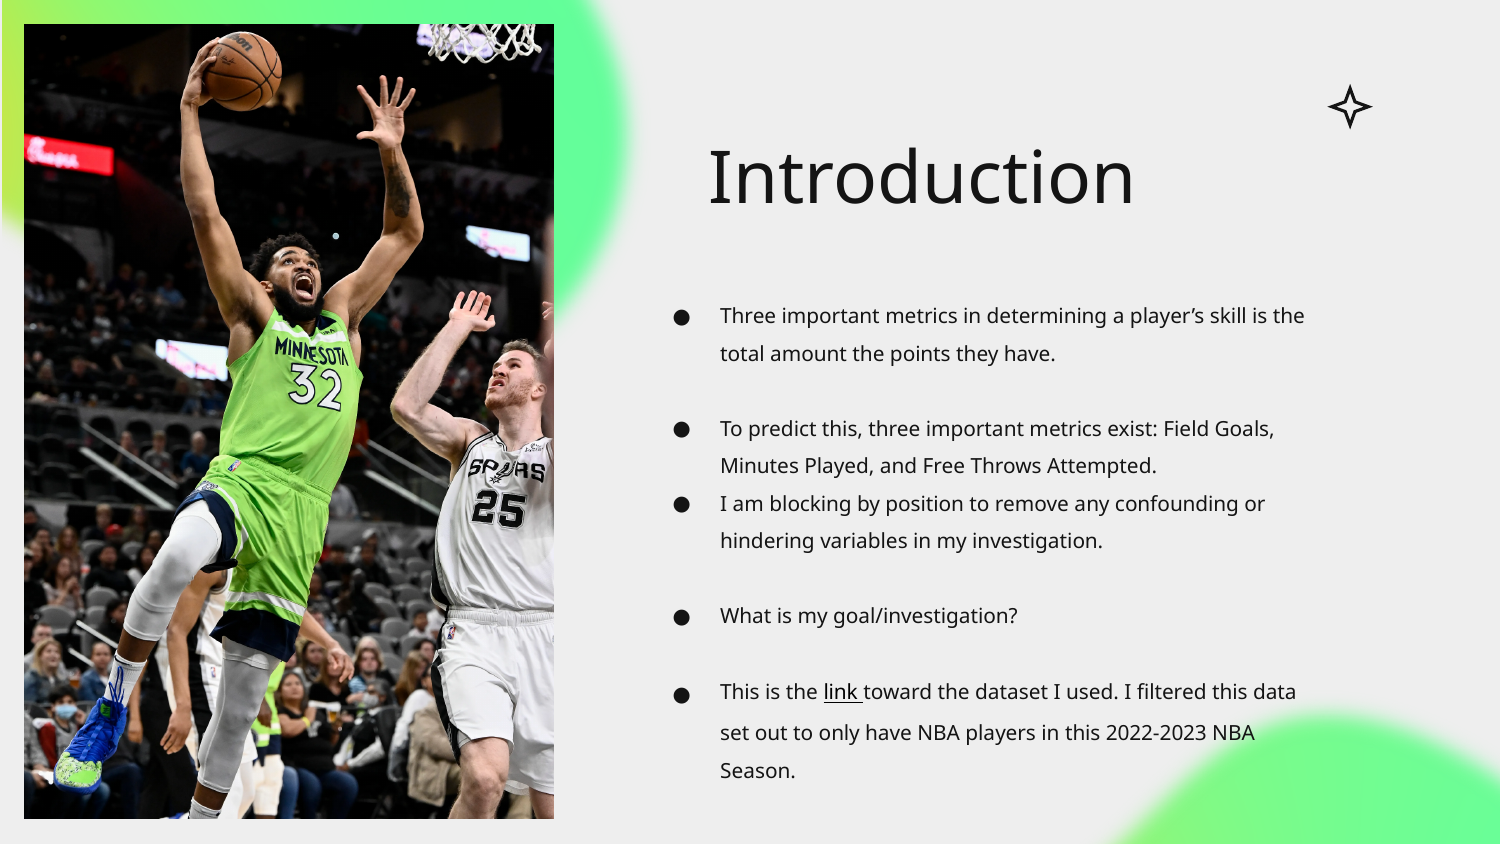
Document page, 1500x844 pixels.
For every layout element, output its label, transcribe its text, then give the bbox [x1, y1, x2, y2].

title Introduction [693, 115, 1399, 316]
picture [1005, 689, 1500, 844]
picture [2, 0, 652, 819]
subtitle Three important metrics in determining a player’s skill is the total amount the points they have. To predict this, three important metrics exist: Field Goals, Minutes Played, and Free Throws Attempted. I am blocking by position to remove any confounding or hindering variables in my investigation. What is my goal/investigation? This is the link toward the dataset I used. I filtered this data set out to only have NBA players in this 2022-2023 NBA Season. [630, 275, 1335, 642]
